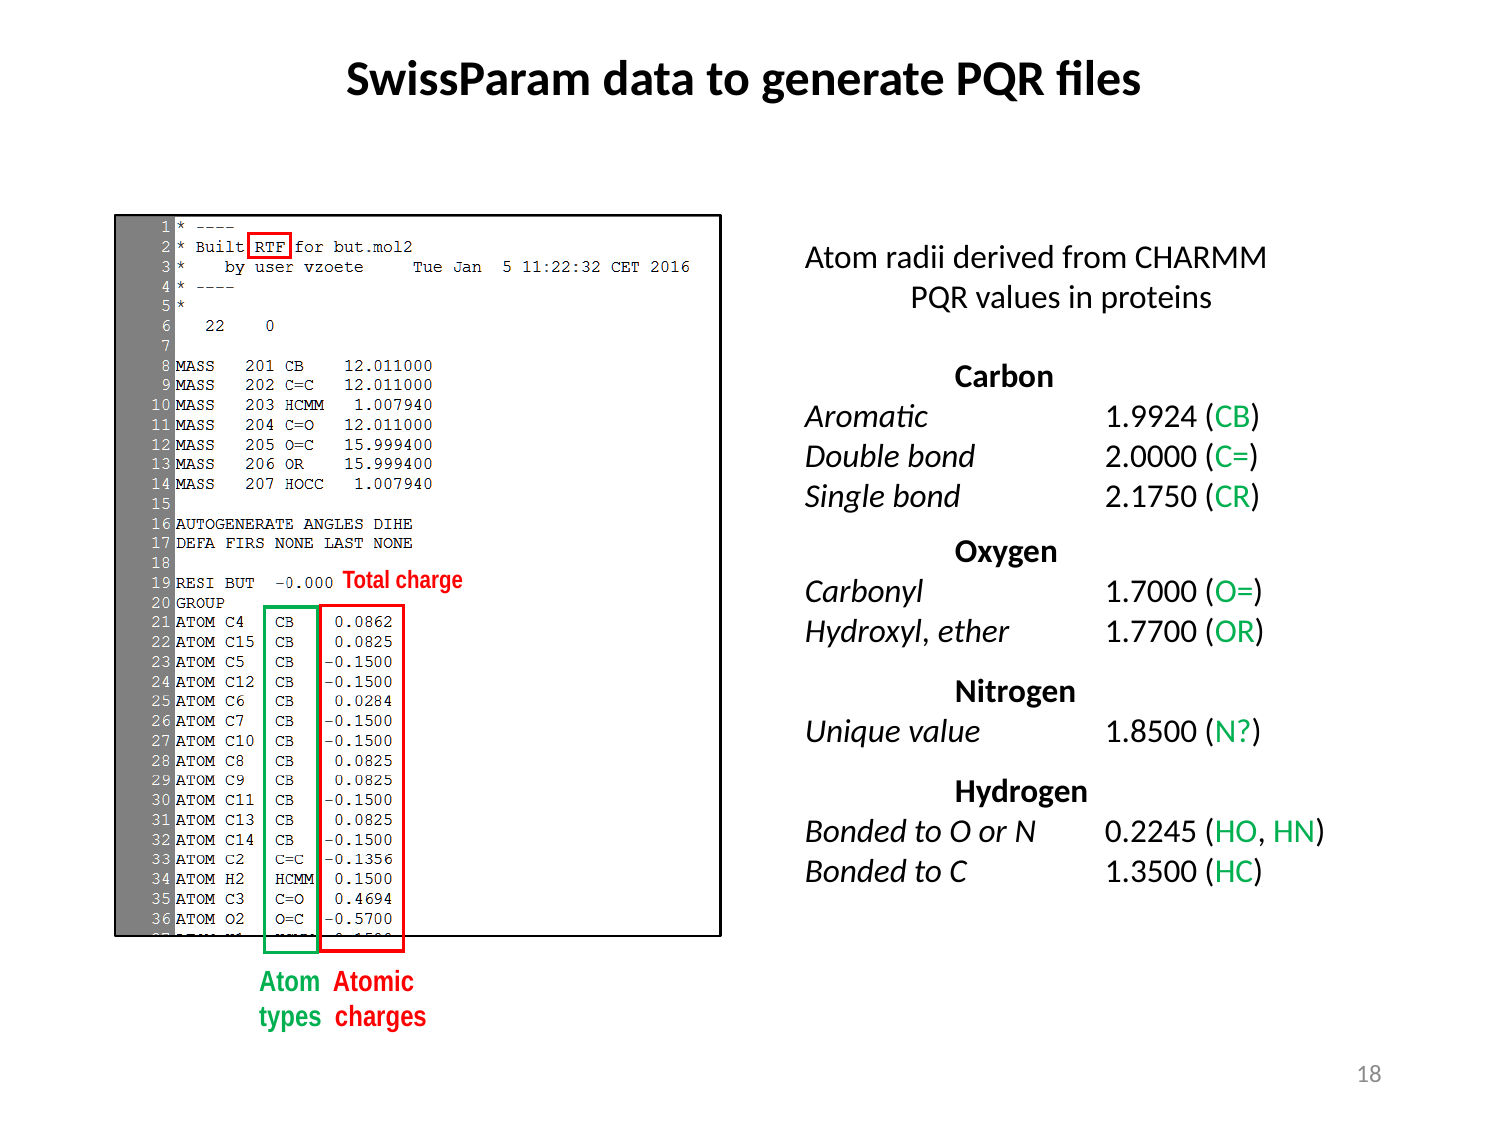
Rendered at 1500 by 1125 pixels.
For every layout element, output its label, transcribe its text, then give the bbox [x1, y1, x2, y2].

slide_number 18 [1059, 1042, 1397, 1103]
text_box SwissParam data to generate PQR files [331, 37, 1157, 113]
picture [115, 216, 720, 936]
text_box Atom Atomic types charges [244, 954, 443, 1040]
text_box Atom radii derived from CHARMM PQR values in proteins Carbon Aromatic 1.9924 (CB) Double bond 2.0000 (C=) Single bond 2.1750 (CR) Oxygen Carbonyl 1.7000 (O=) Hydroxyl, ether 1.7700 (OR) Nitrogen Unique value 1.8500 (N?) Hydrogen Bonded to O or N 0.2245 (HO, HN) Bonded to C 1.3500 (HC) [790, 227, 1341, 896]
text_box [263, 936, 318, 954]
text_box [320, 936, 404, 952]
